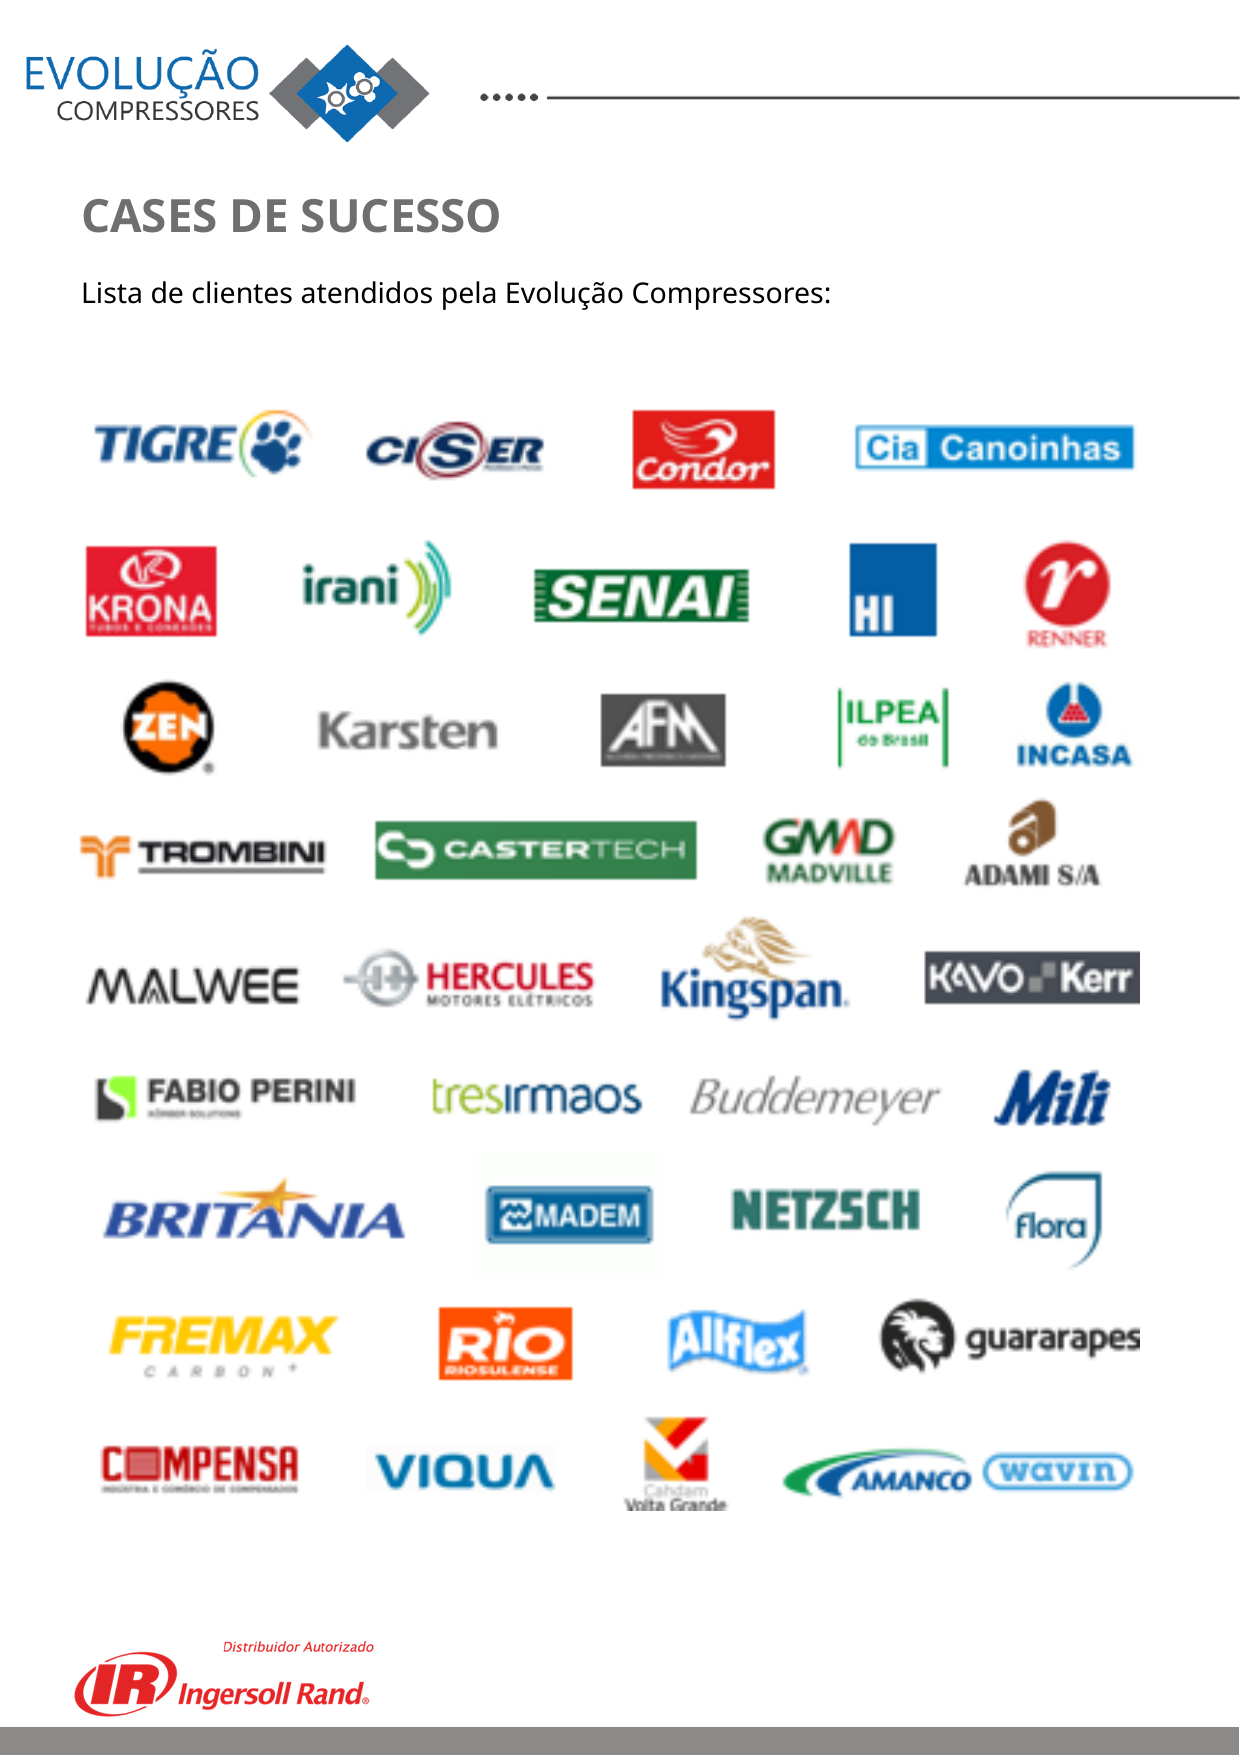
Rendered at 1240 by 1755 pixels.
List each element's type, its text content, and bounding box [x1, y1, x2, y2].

text_box CASES DE SUCESSO [81, 177, 838, 242]
text_box [67, 397, 1140, 1511]
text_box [0, 1726, 1240, 1755]
text_box Lista de clientes atendidos pela Evolução Compressores: [81, 268, 1171, 309]
picture [0, 6, 1240, 148]
text_box [31, 1603, 418, 1725]
